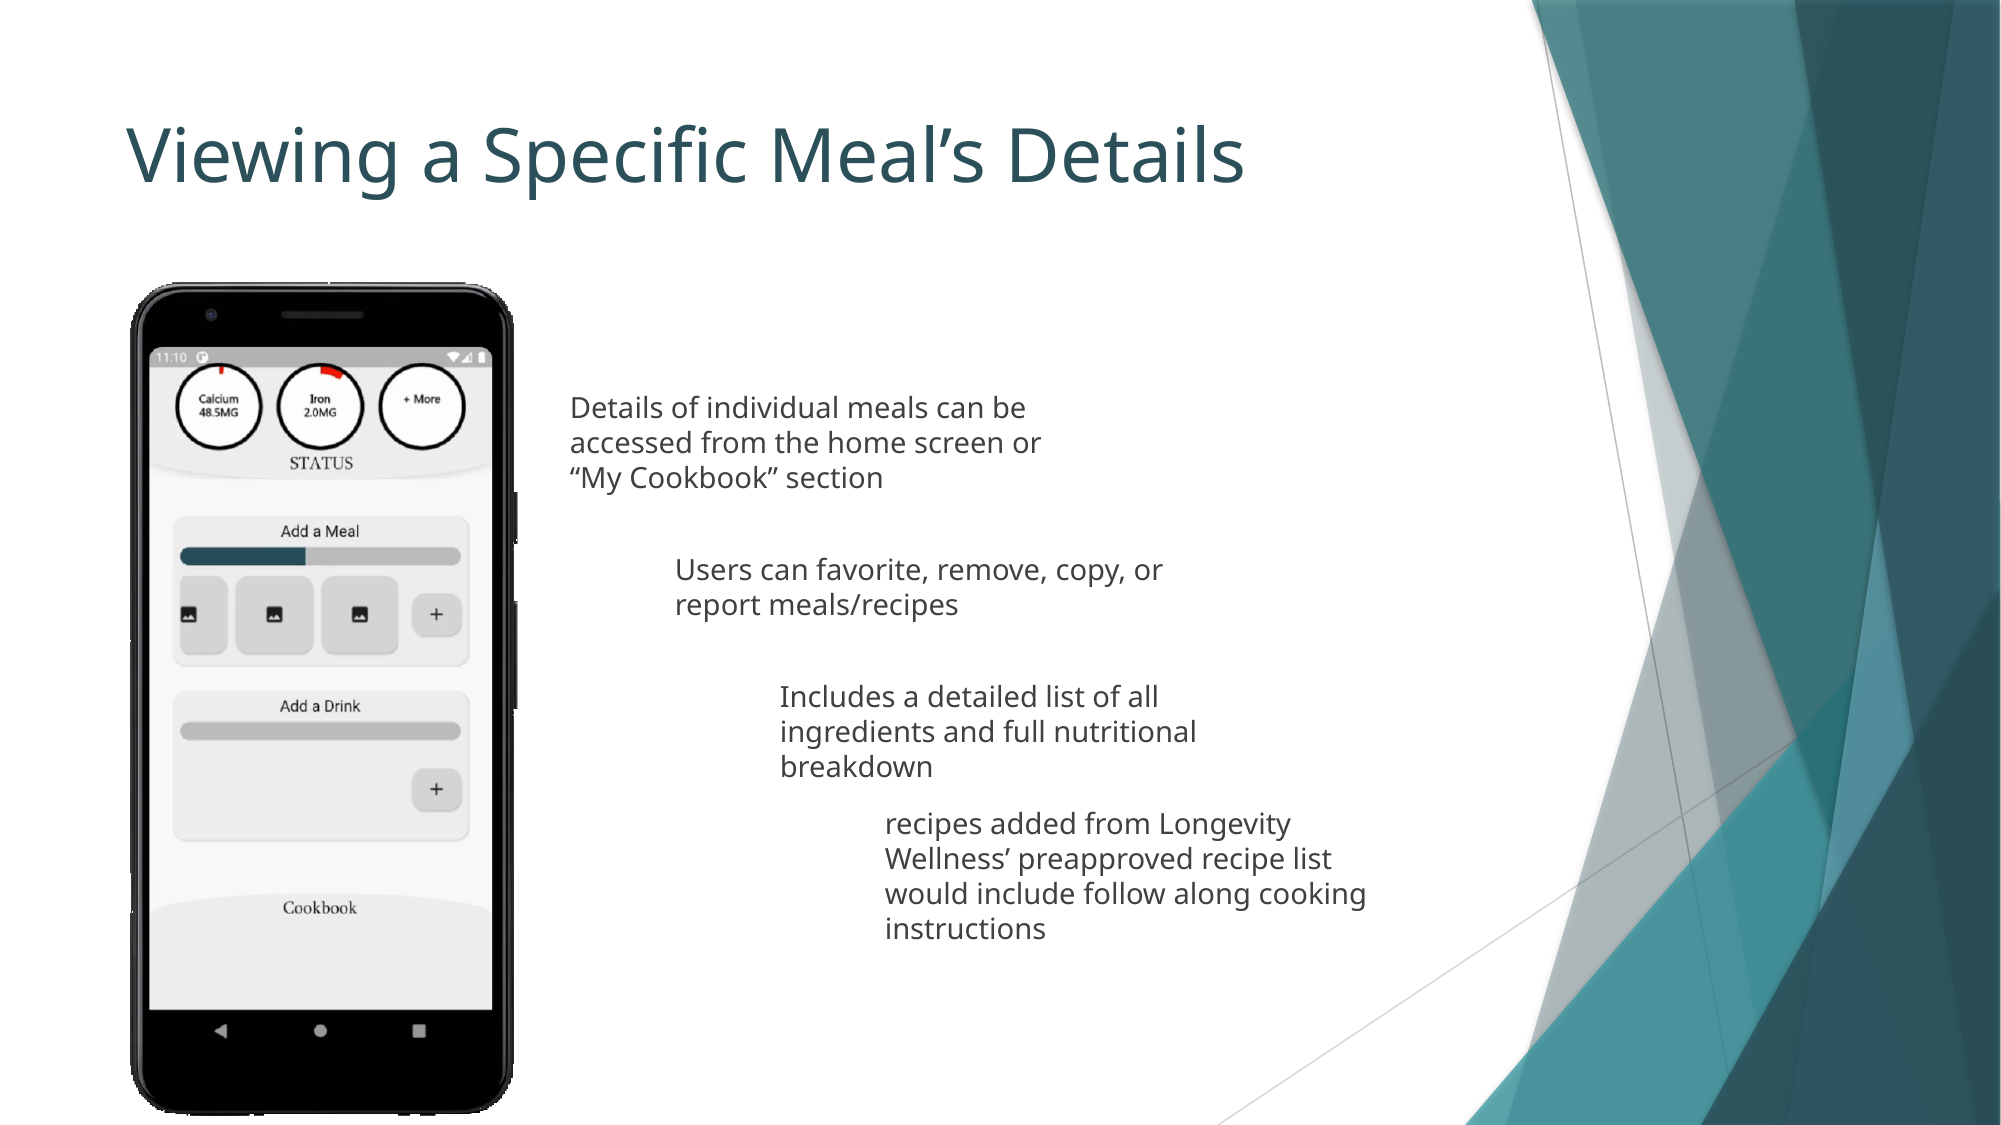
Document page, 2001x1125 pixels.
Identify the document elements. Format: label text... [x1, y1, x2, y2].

text_box Includes a detailed list of all ingredients and full nutritional breakdown [1122, 670, 1329, 791]
title Viewing a Specific Meal’s Details [111, 99, 1522, 317]
text_box Users can favorite, remove, copy, or report meals/recipes [1122, 543, 1185, 629]
text_box recipes added from Longevity Wellness’ preapproved recipe list would include follow along cooking instructions [1122, 797, 1430, 953]
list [0, 272, 1118, 1125]
